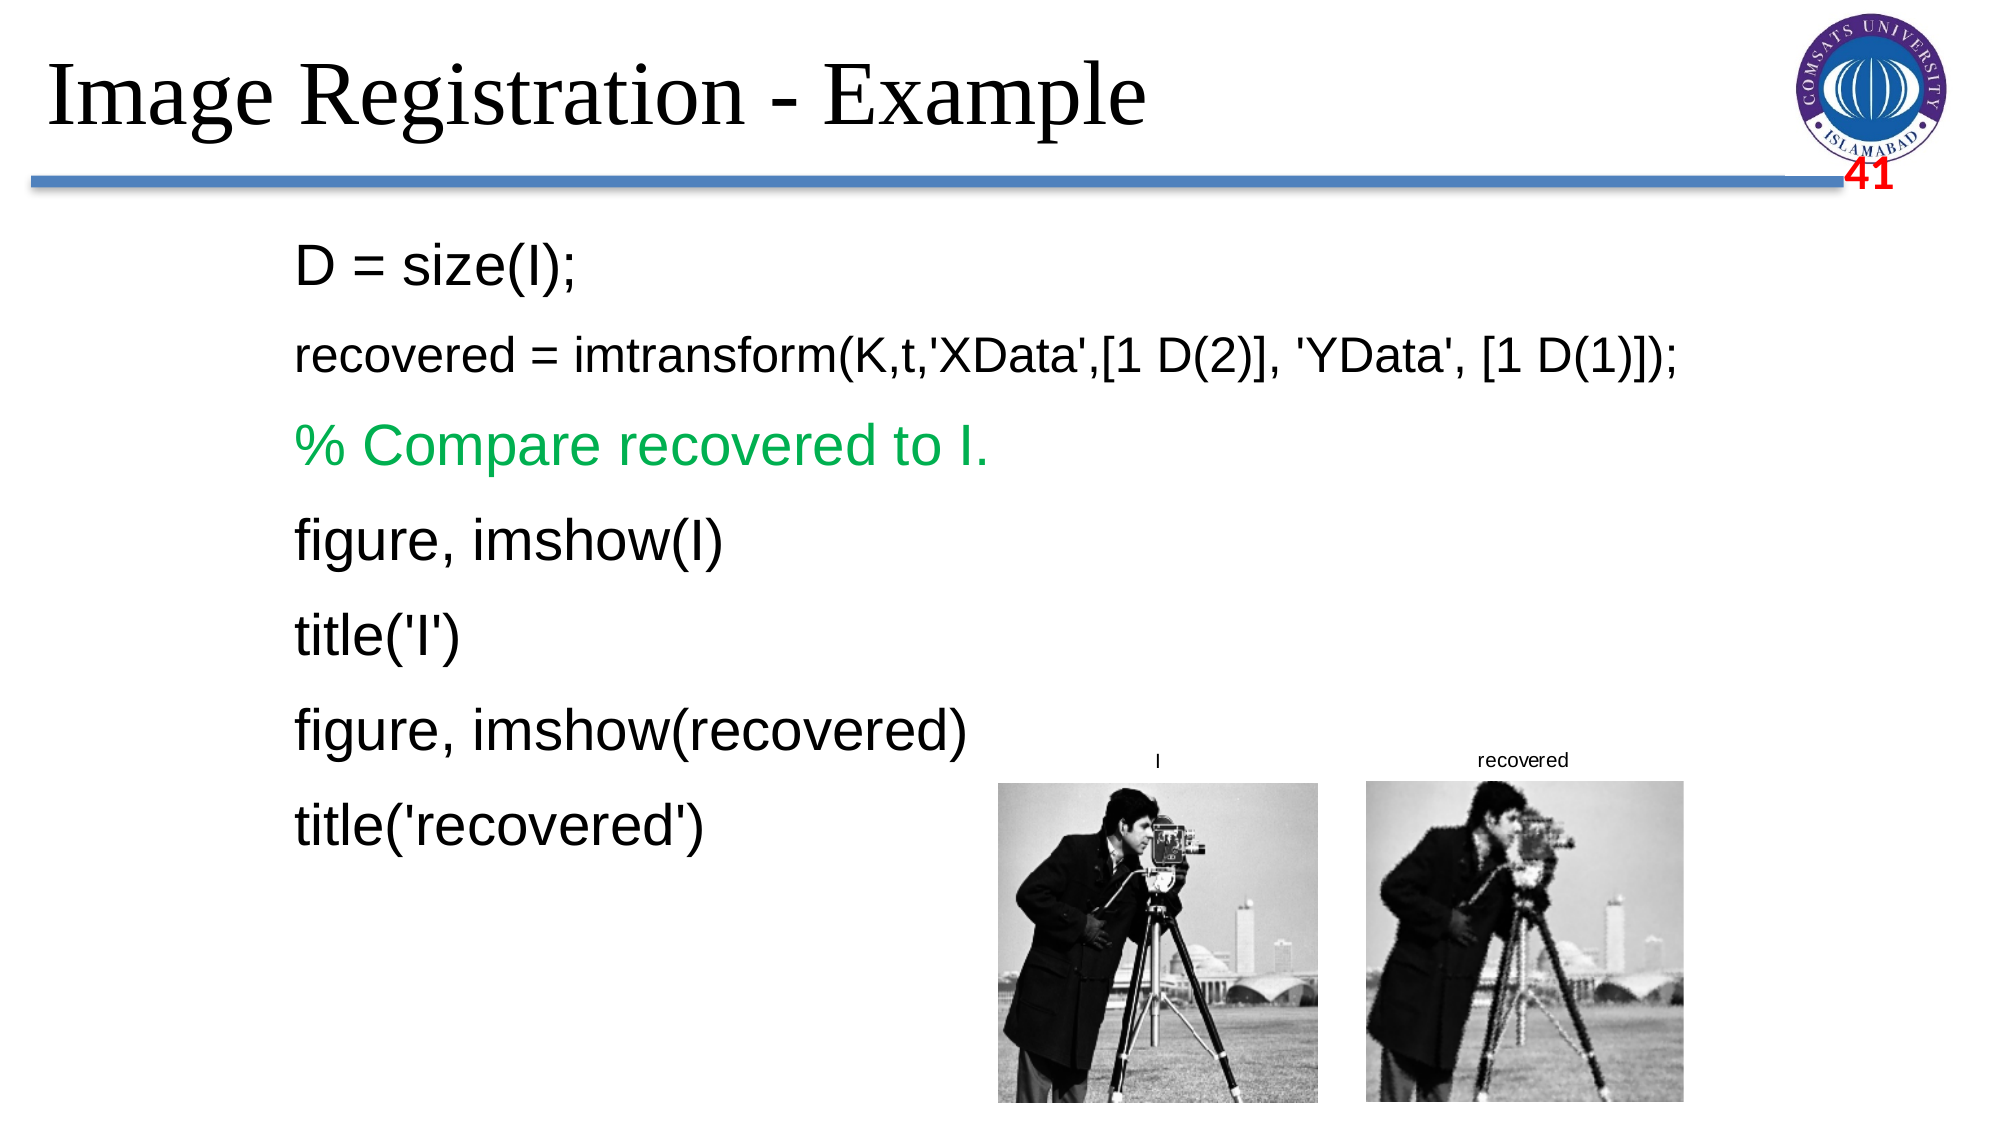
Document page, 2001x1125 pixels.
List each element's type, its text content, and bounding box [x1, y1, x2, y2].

picture [1785, 1, 1957, 176]
text_box D = size(I); recovered = imtransform(K,t,'XData',[1 D(2)], 'YData', [1 D(1)]); % Compare recovered to I. figure, imshow(I) title('I') figure, imshow(recovered) title('recovered') [279, 219, 1709, 865]
title Image Registration - Example [31, 11, 1672, 164]
picture [996, 739, 1320, 1105]
picture [1365, 737, 1684, 1107]
picture [1851, 164, 1860, 176]
